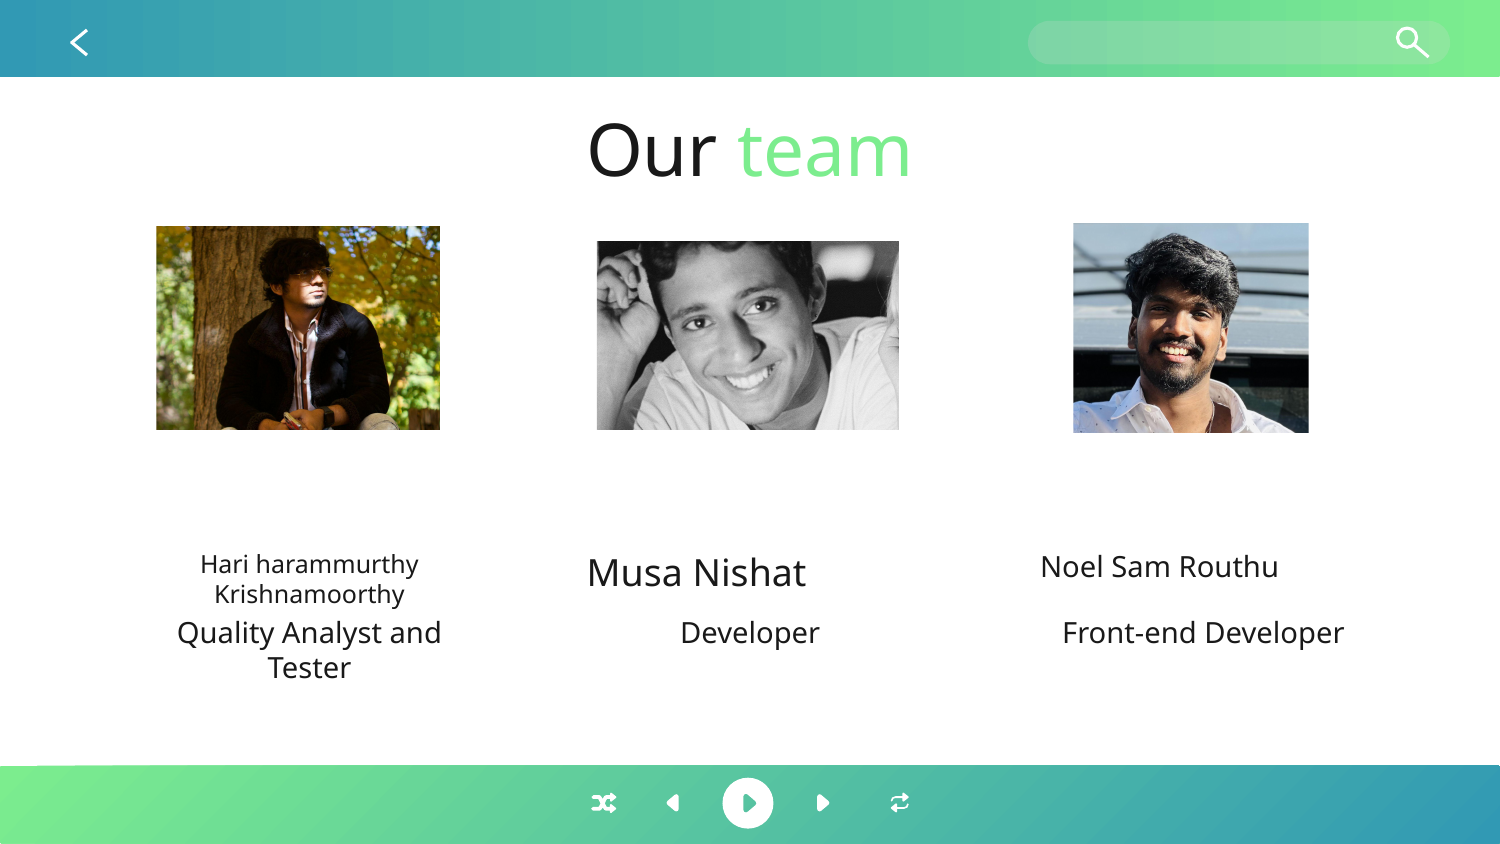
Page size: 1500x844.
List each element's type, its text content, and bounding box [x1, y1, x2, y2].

subtitle Front-end Developer [1025, 614, 1382, 678]
picture [596, 241, 905, 431]
subtitle Quality Analyst and Tester [131, 614, 488, 678]
subtitle Developer [571, 614, 929, 678]
title Noel Sam Routhu [1025, 548, 1413, 635]
title Our team [118, 88, 1382, 183]
picture [1073, 223, 1309, 433]
title Musa Nishat [571, 548, 929, 613]
title Hari harammurthy Krishnamoorthy [131, 548, 488, 613]
picture [155, 225, 448, 431]
